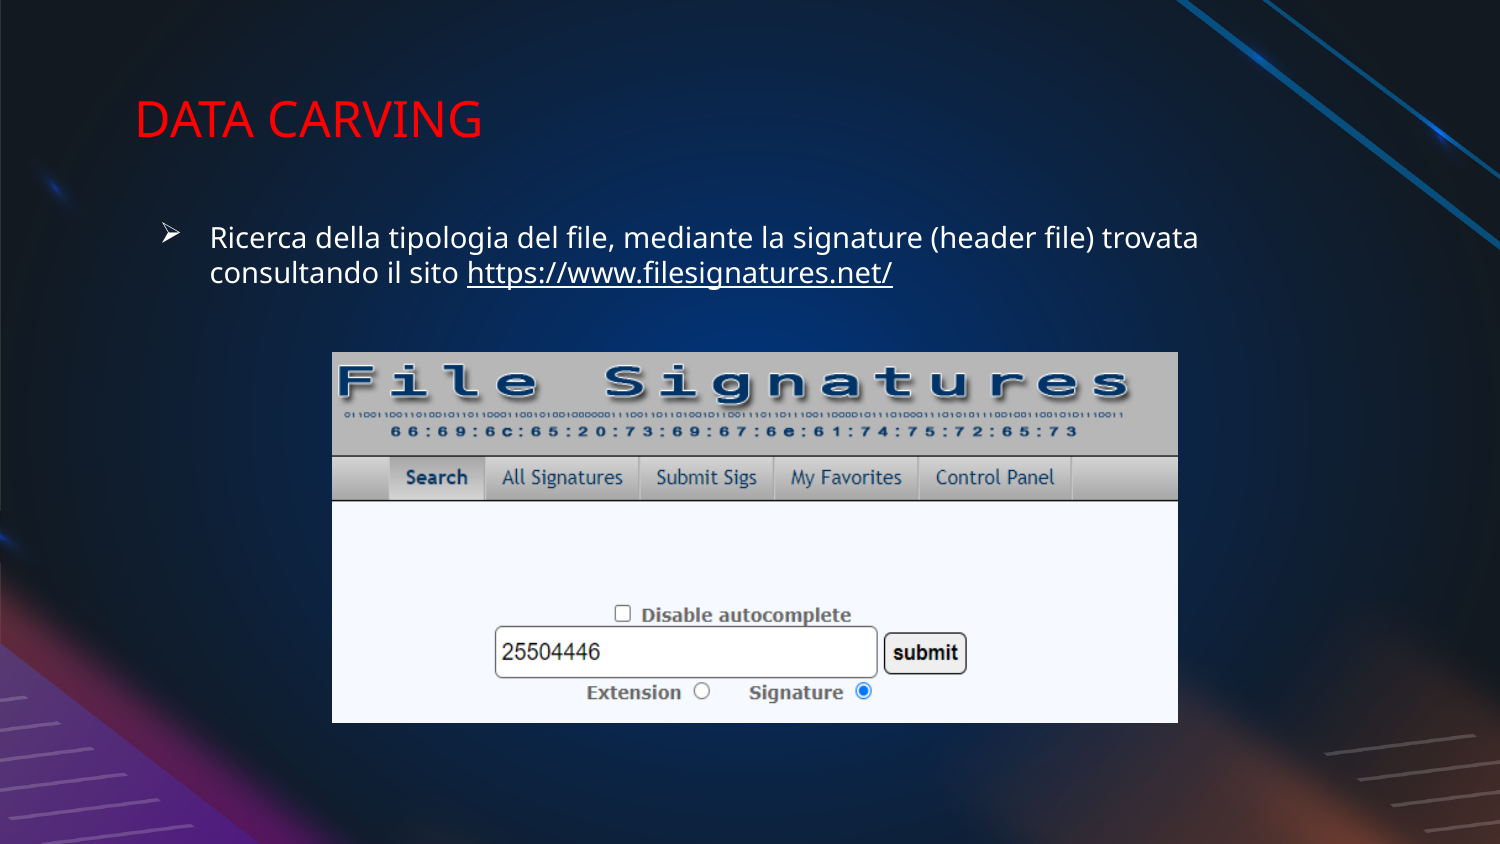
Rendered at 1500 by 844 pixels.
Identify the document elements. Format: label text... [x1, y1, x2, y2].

title DATA CARVING [119, 72, 1449, 167]
list Ricerca della tipologia del file, mediante la signature (header file) trovata consultando il sito https://www.filesignatures.net/ [119, 204, 1312, 723]
picture [0, 0, 1500, 844]
